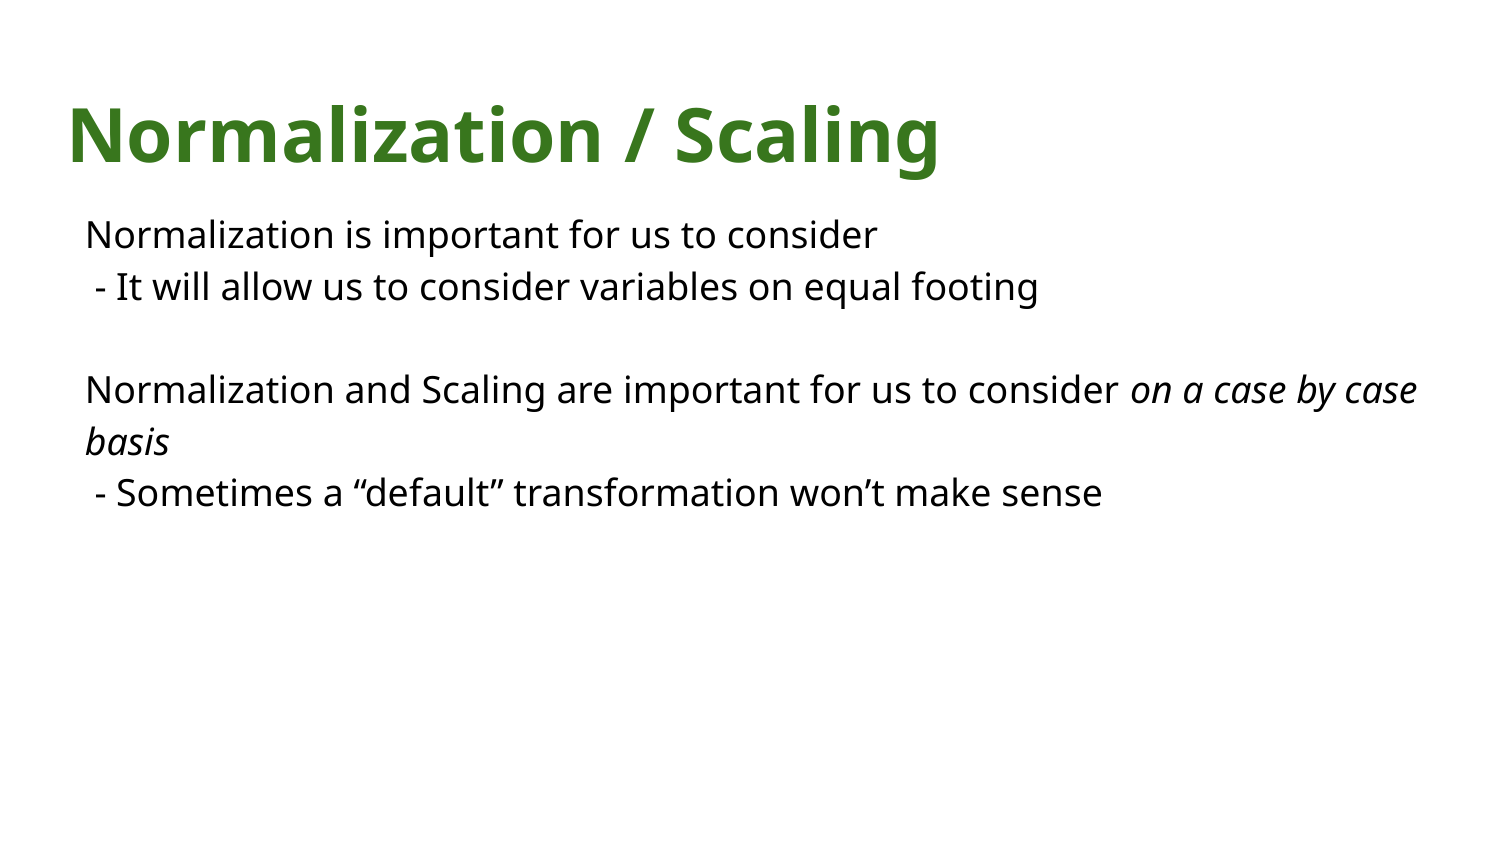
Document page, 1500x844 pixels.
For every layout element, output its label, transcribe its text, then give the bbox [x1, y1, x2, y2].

list Normalization is important for us to consider - It will allow us to consider variables on equal footing Normalization and Scaling are important for us to consider on a case by case basis - Sometimes a “default” transformation won’t make sense [51, 189, 1449, 750]
title Normalization / Scaling [51, 72, 1449, 167]
